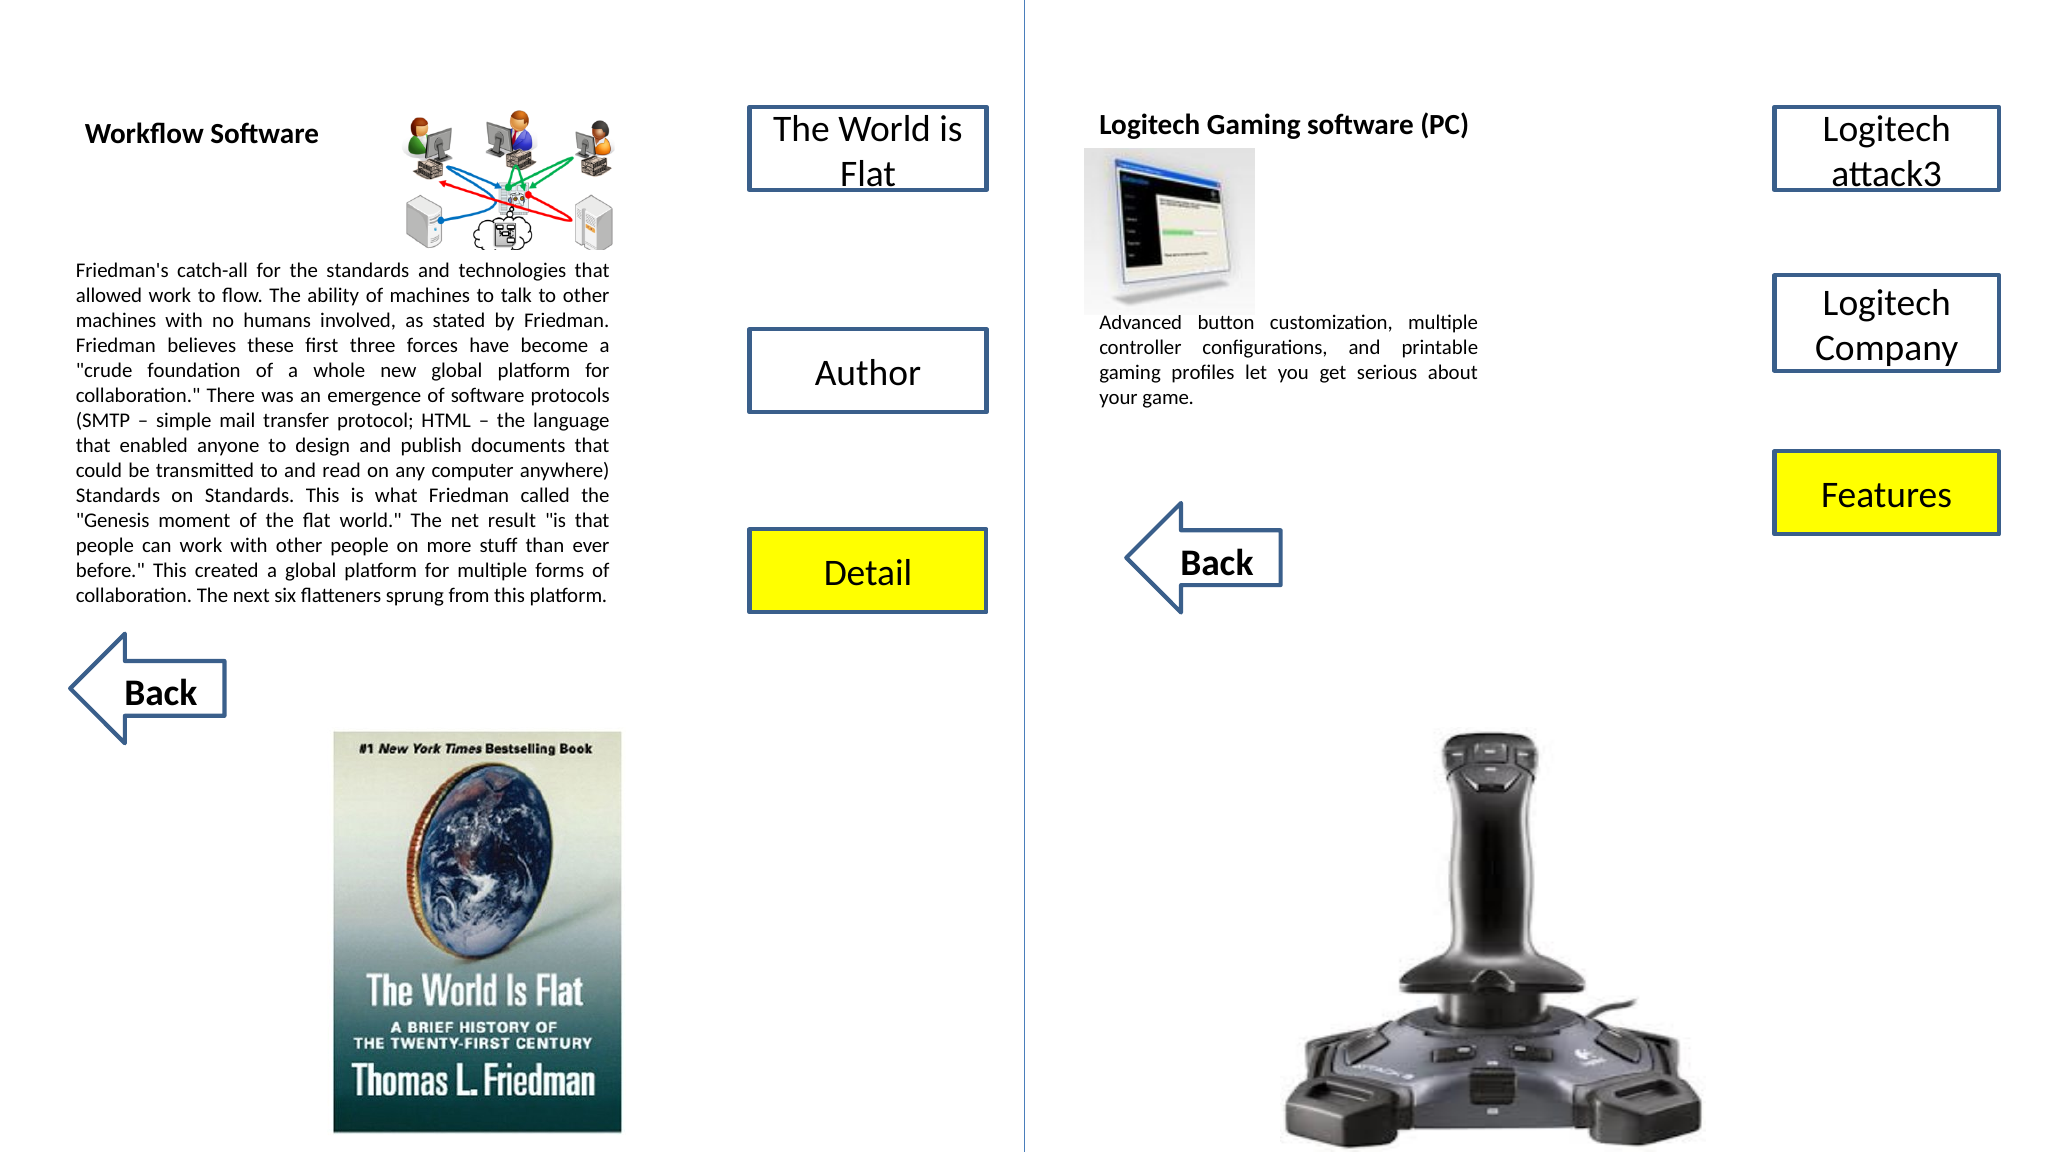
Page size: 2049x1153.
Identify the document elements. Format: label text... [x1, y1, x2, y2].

text_box Detail [747, 527, 988, 614]
picture [1280, 727, 1706, 1153]
picture [255, 727, 701, 1153]
picture [1084, 148, 1256, 315]
text_box Logitech Gaming software (PC) [1084, 98, 1493, 148]
picture [390, 109, 625, 250]
text_box Advanced button customization, multiple controller configurations, and printable gaming profiles let you get serious about your game. [1084, 301, 1493, 416]
text_box Back [1124, 501, 1283, 615]
text_box Workflow Software [70, 106, 343, 157]
text_box Logitech attack3 [1772, 105, 2001, 192]
text_box Logitech Company [1772, 273, 2001, 373]
text_box Back [68, 631, 227, 746]
text_box Features [1772, 449, 2001, 536]
text_box Author [747, 327, 989, 414]
text_box The World is Flat [747, 105, 989, 192]
text_box Friedman's catch-all for the standards and technologies that allowed work to flow. The ability of machines to talk to other machines with no humans involved, as stated by Friedman. Friedman believes these first three forces have become a "crude foundation of a whole new global platform for collaboration." There was an emergence of software protocols (SMTP – simple mail transfer protocol; HTML – the language that enabled anyone to design and publish documents that could be transmitted to and read on any computer anywhere) Standards on Standards. This is what Friedman called the "Genesis moment of the flat world." The net result "is that people can work with other people on more stuff than ever before." This created a global platform for multiple forms of collaboration. The next six flatteners sprung from this platform. [61, 249, 625, 614]
